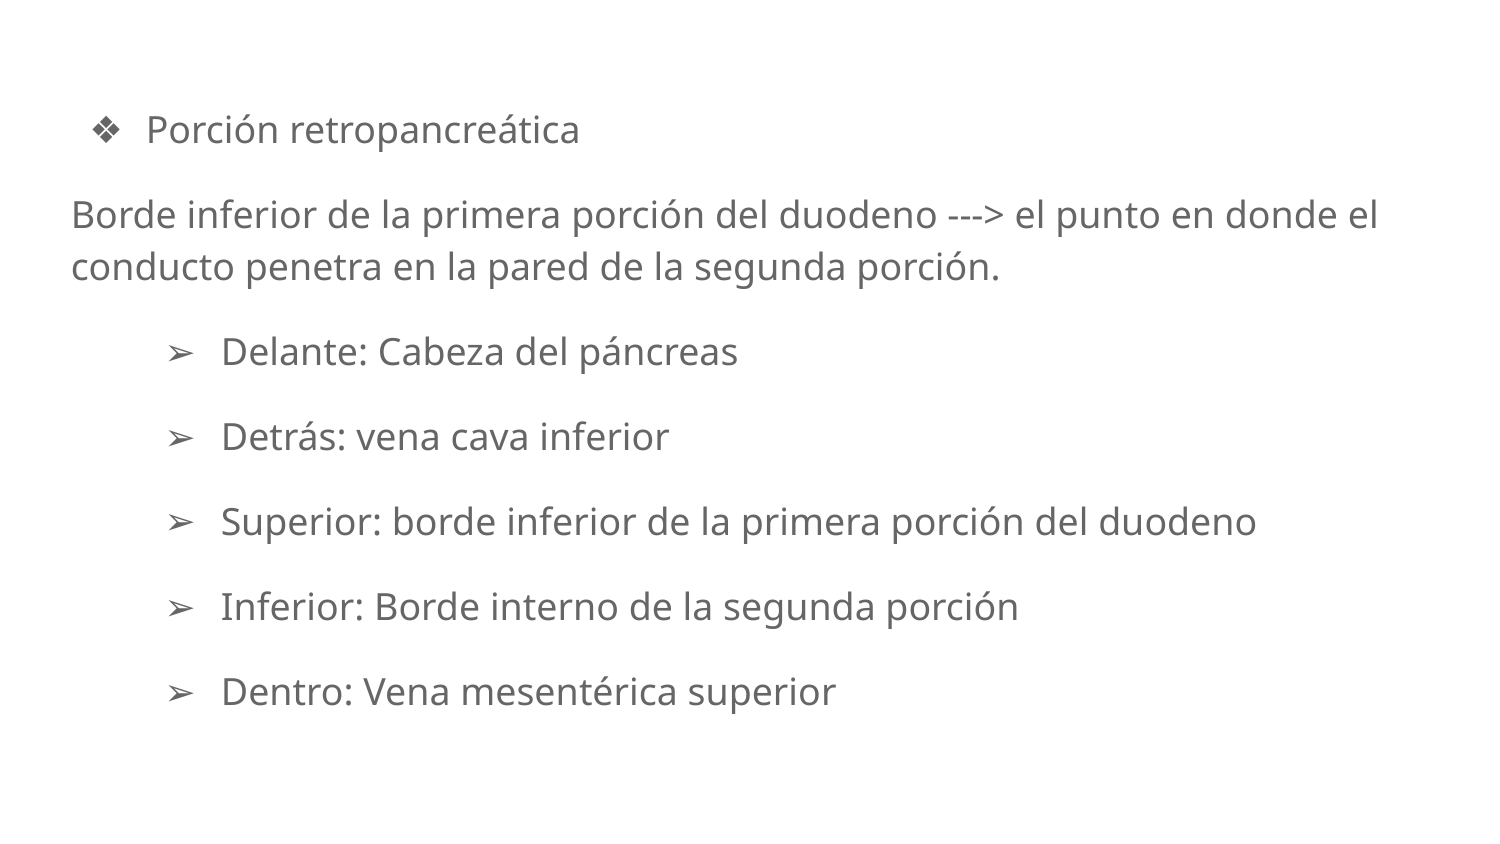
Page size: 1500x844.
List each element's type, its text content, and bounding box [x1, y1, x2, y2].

list Porción retropancreática Borde inferior de la primera porción del duodeno ---> el punto en donde el conducto penetra en la pared de la segunda porción. Delante: Cabeza del páncreas Detrás: vena cava inferior Superior: borde inferior de la primera porción del duodeno Inferior: Borde interno de la segunda porción Dentro: Vena mesentérica superior [55, 84, 1400, 607]
